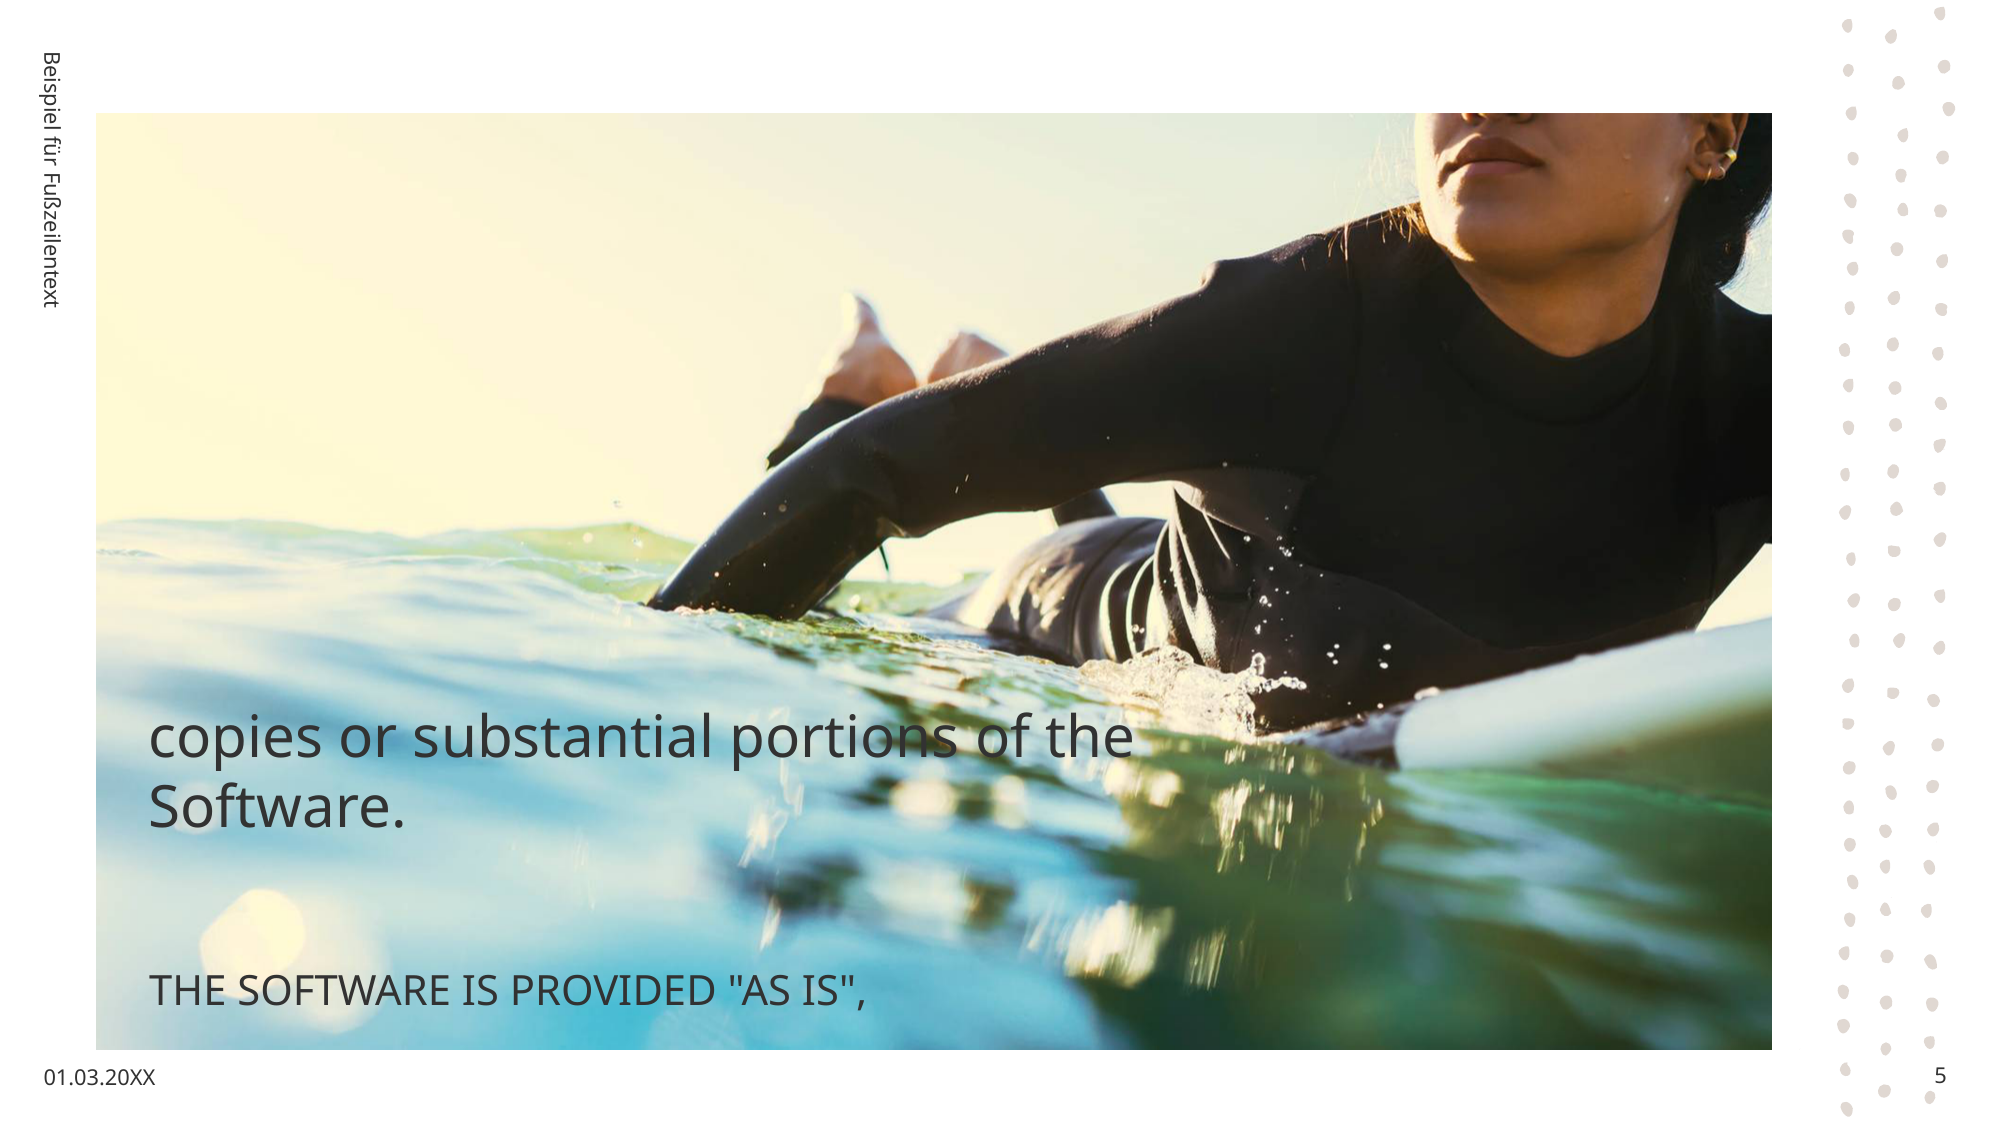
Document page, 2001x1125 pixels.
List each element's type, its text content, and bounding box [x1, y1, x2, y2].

slide_number 5 [1879, 1046, 1962, 1107]
picture [96, 113, 1772, 1050]
footer Beispiel für Fußzeilentext [19, 36, 88, 719]
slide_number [28, 1046, 496, 1107]
